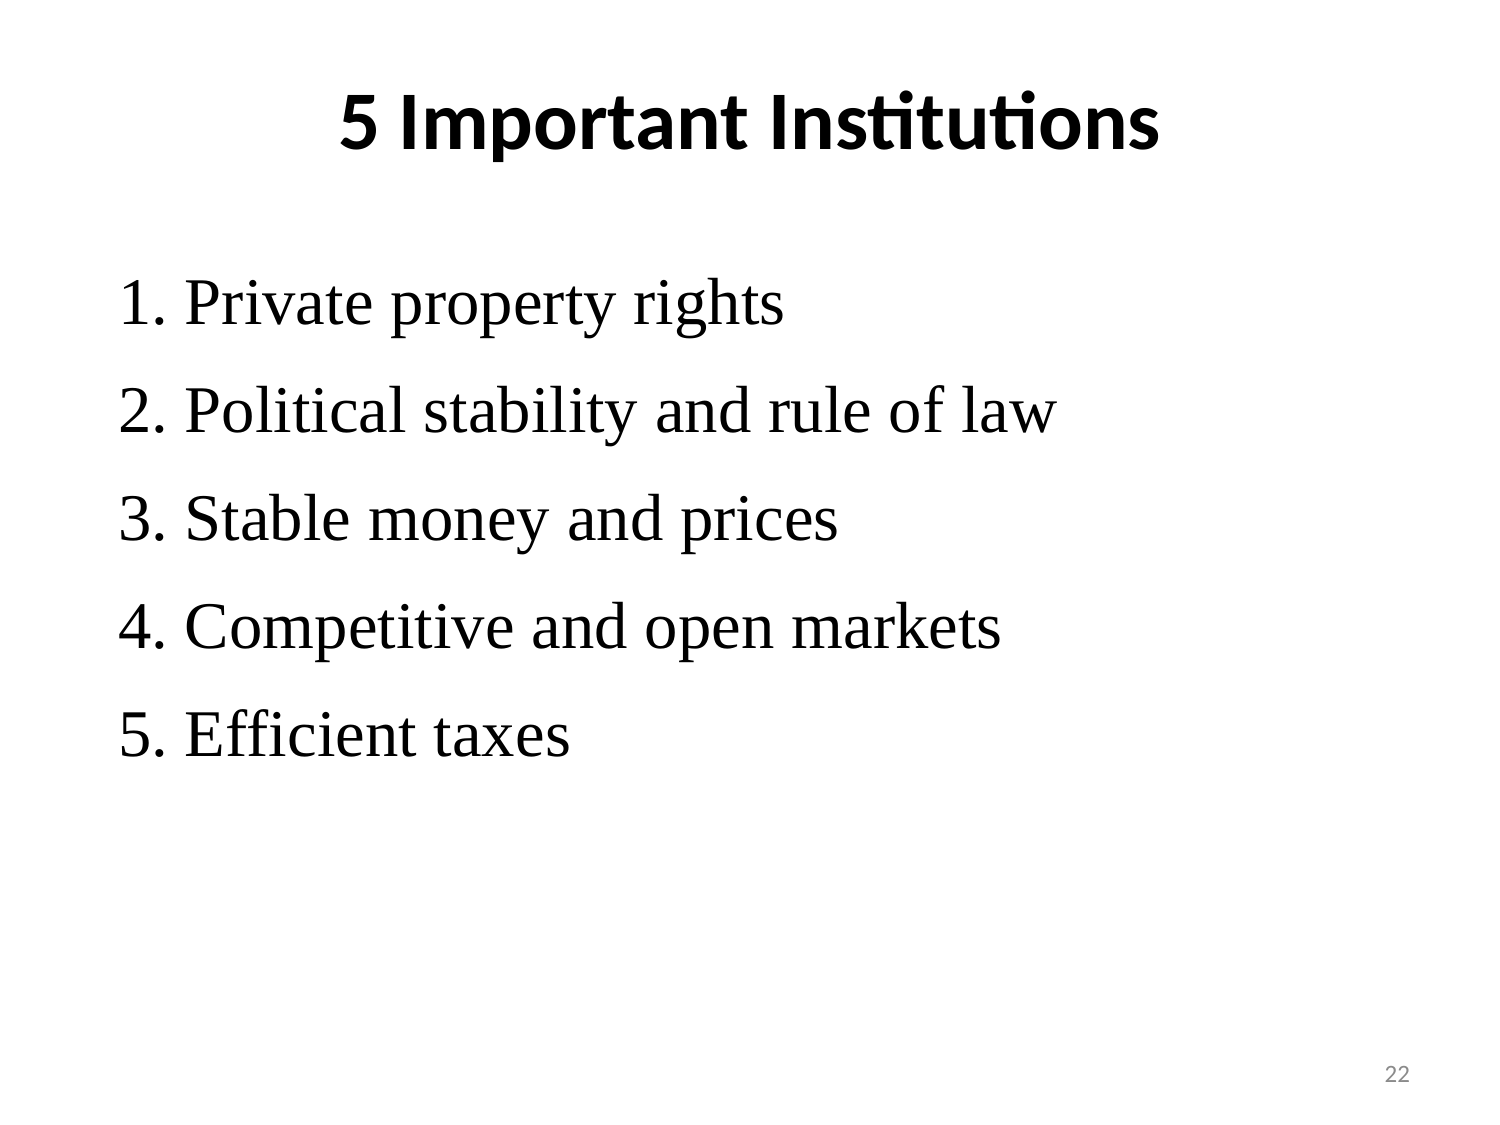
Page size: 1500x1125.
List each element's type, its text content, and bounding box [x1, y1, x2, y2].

slide_number 22 [1074, 1042, 1425, 1103]
title 5 Important Institutions [75, 45, 1425, 188]
list 1. Private property rights 2. Political stability and rule of law 3. Stable money and prices 4. Competitive and open markets 5. Efficient taxes [103, 249, 1375, 854]
